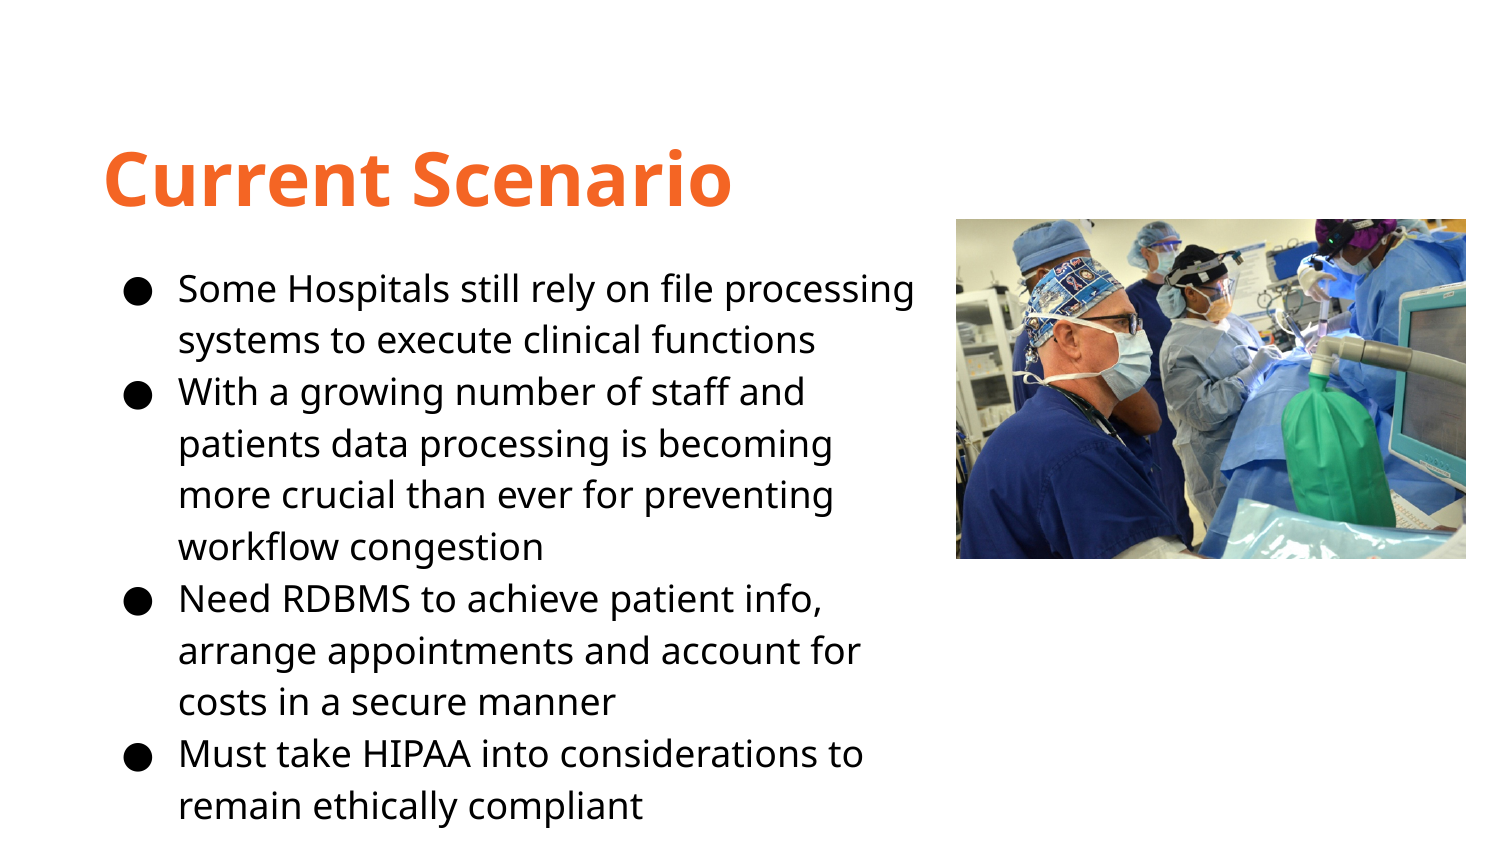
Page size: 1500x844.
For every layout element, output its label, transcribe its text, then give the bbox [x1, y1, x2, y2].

title Some Hospitals still rely on file processing systems to execute clinical functions With a growing number of staff and patients data processing is becoming more crucial than ever for preventing workflow congestion Need RDBMS to achieve patient info, arrange appointments and account for costs in a secure manner Must take HIPAA into considerations to remain ethically compliant [87, 242, 941, 746]
title Current Scenario [87, 116, 941, 242]
picture [956, 219, 1467, 560]
